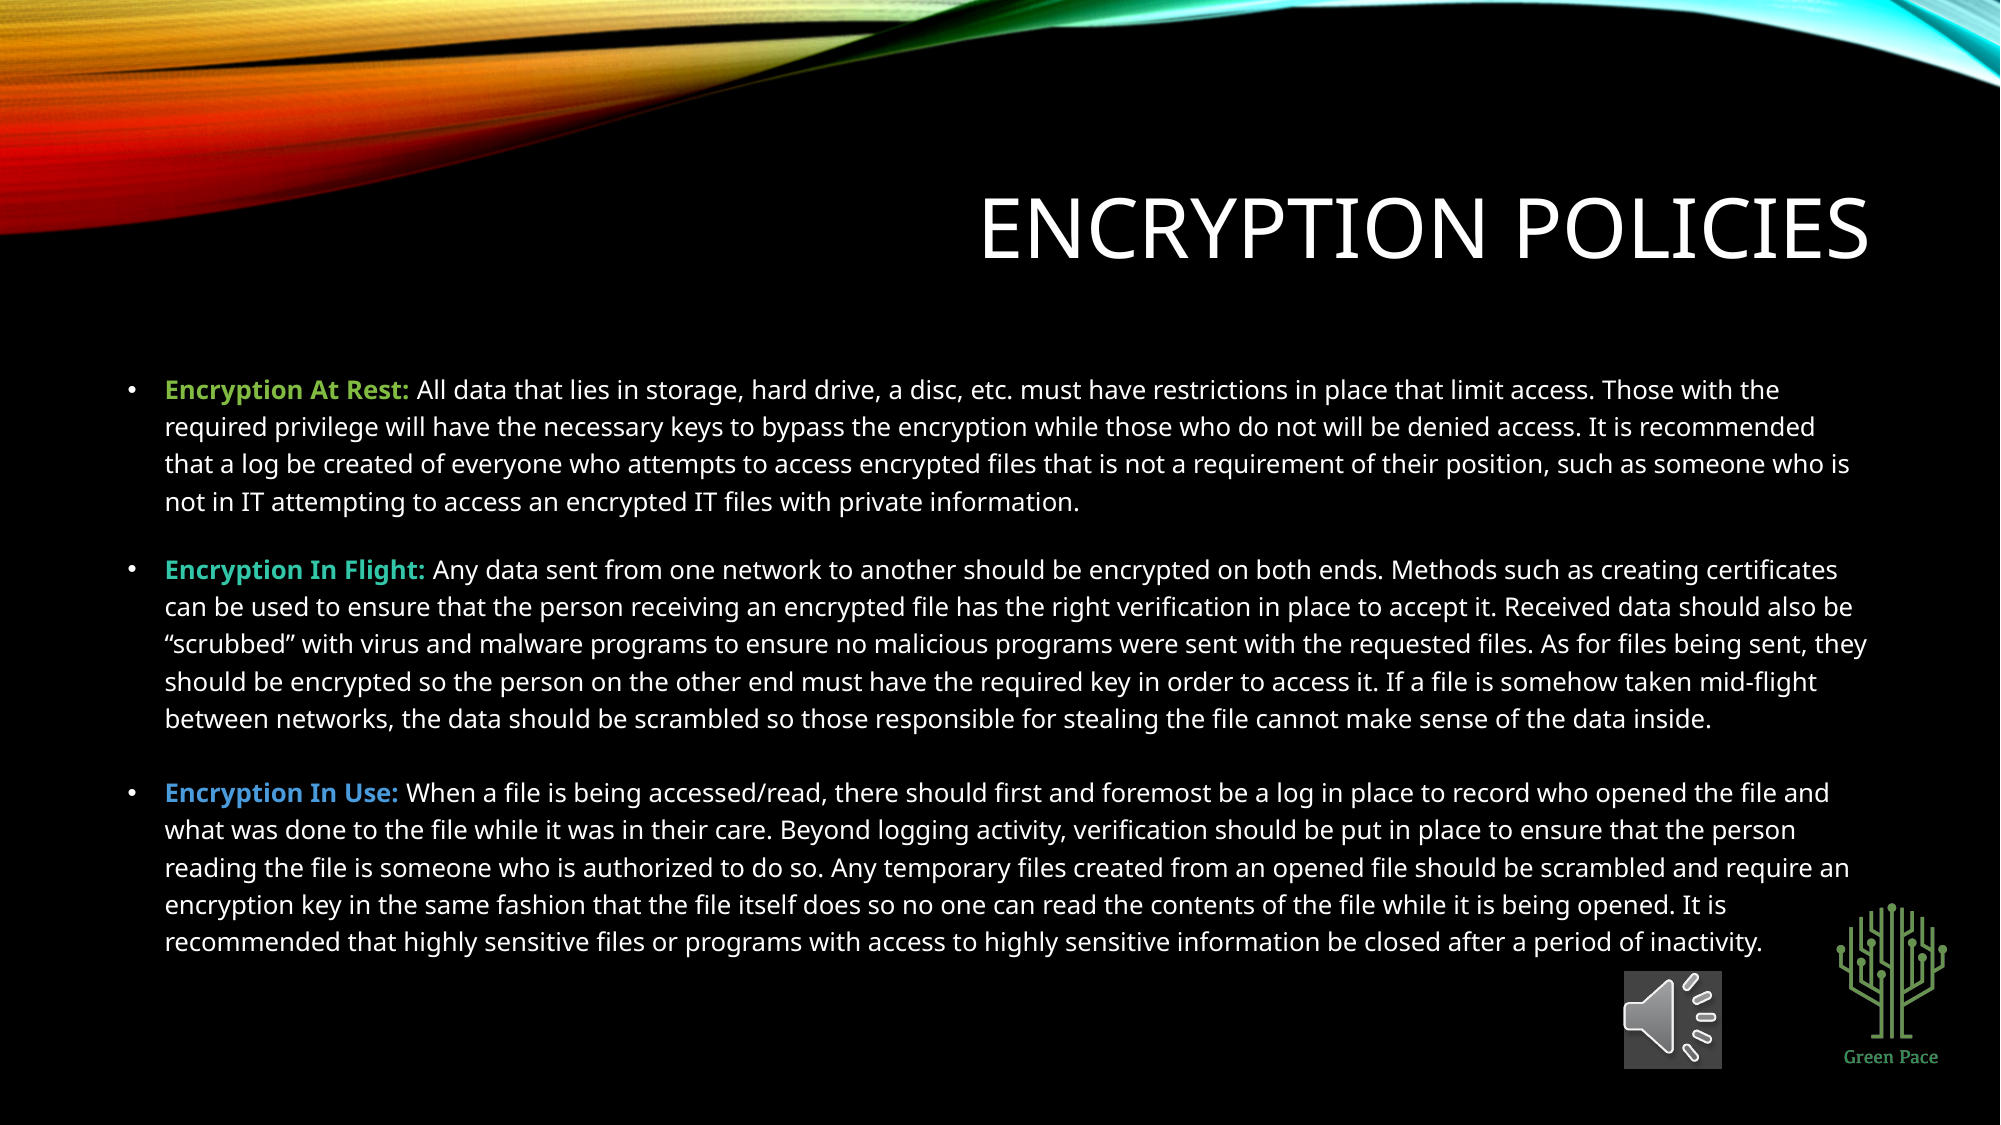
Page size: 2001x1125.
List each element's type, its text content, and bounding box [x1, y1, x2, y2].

list Encryption At Rest: All data that lies in storage, hard drive, a disc, etc. must have restrictions in place that limit access. Those with the required privilege will have the necessary keys to bypass the encryption while those who do not will be denied access. It is recommended that a log be created of everyone who attempts to access encrypted files that is not a requirement of their position, such as someone who is not in IT attempting to access an encrypted IT files with private information. Encryption In Flight: Any data sent from one network to another should be encrypted on both ends. Methods such as creating certificates can be used to ensure that the person receiving an encrypted file has the right verification in place to accept it. Received data should also be “scrubbed” with virus and malware programs to ensure no malicious programs were sent with the requested files. As for files being sent, they should be encrypted so the person on the other end must have the required key in order to access it. If a file is somehow taken mid-flight between networks, the data should be scrambled so those responsible for stealing the file cannot make sense of the data inside. Encryption In Use: When a file is being accessed/read, there should first and foremost be a log in place to record who opened the file and what was done to the file while it was in their care. Beyond logging activity, verification should be put in place to ensure that the person reading the file is someone who is authorized to do so. Any temporary files created from an opened file should be scrambled and require an encryption key in the same fashion that the file itself does so no one can read the contents of the file while it is being opened. It is recommended that highly sensitive files or programs with access to highly sensitive information be closed after a period of inactivity. [112, 360, 1888, 1021]
picture [0, 0, 2000, 237]
picture [1622, 969, 1723, 1071]
picture [1817, 892, 1964, 1082]
title ENCRYPTION POLICIES [474, 125, 1888, 338]
